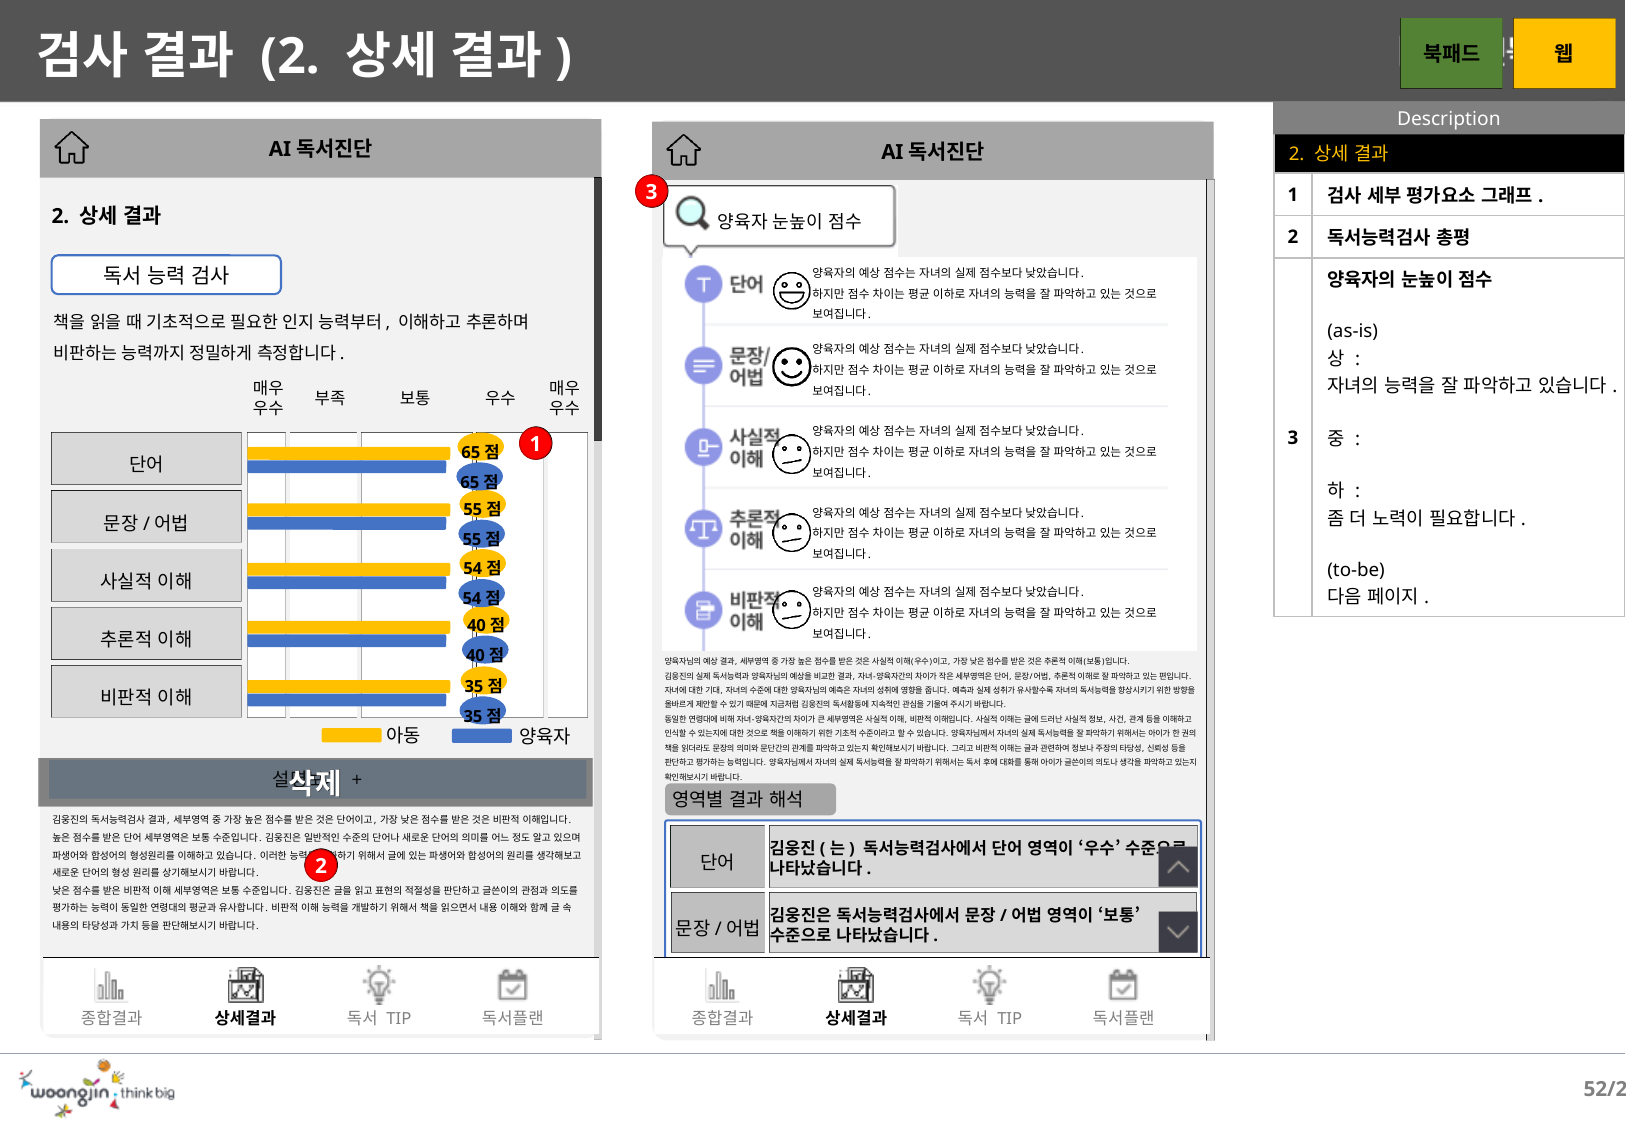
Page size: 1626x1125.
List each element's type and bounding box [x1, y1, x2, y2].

text_box [38, 116, 604, 1040]
text_box [1272, 101, 1625, 135]
table_header [1275, 135, 1624, 172]
table_cell [1275, 259, 1311, 616]
picture [0, 0, 1625, 1053]
table_cell [1313, 174, 1624, 215]
table_cell [1313, 259, 1624, 616]
picture [0, 1054, 1625, 1125]
title [24, 10, 1395, 97]
text_box [635, 118, 1216, 1042]
table_cell [1275, 174, 1311, 215]
text_box [1400, 18, 1503, 89]
table_cell [1275, 216, 1311, 257]
table_cell [1313, 216, 1624, 257]
text_box [1513, 18, 1616, 89]
